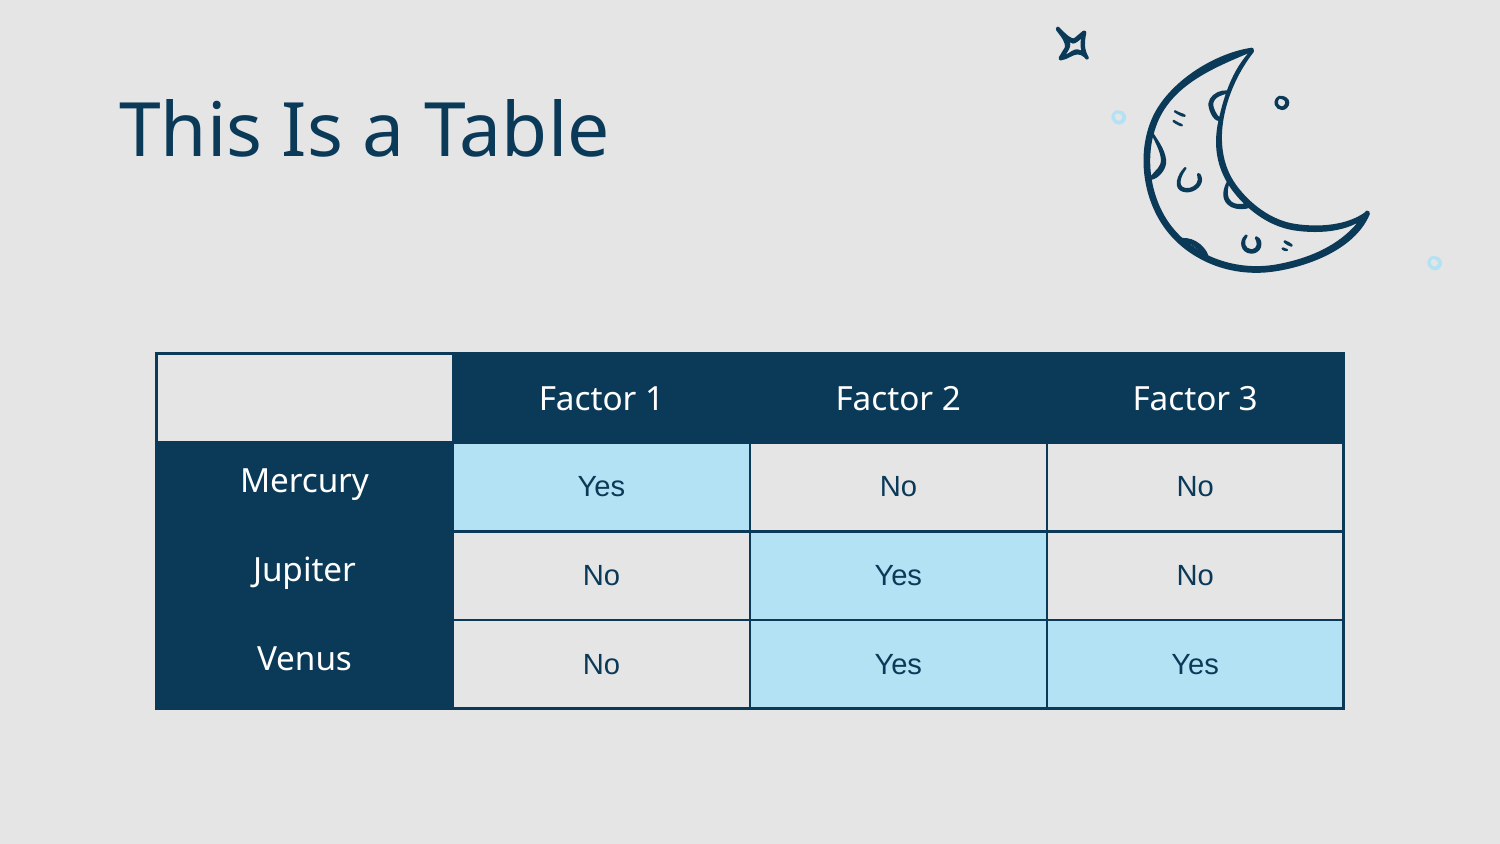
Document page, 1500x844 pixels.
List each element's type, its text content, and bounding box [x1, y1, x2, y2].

table_cell Yes [751, 533, 1046, 619]
text_box [1055, 26, 1089, 61]
table_cell No [454, 621, 749, 707]
table_header Factor 3 [1048, 355, 1342, 441]
table_header Factor 1 [454, 355, 749, 441]
table_cell No [1048, 533, 1342, 619]
table_cell Yes [454, 444, 749, 530]
table_cell No [1048, 444, 1342, 530]
title This Is a Table [104, 66, 839, 212]
table_cell No [454, 533, 749, 619]
text_box [1111, 110, 1127, 125]
table_header [158, 355, 452, 441]
table_cell Yes [751, 621, 1046, 707]
table_cell Jupiter [158, 533, 452, 619]
table_cell Yes [1048, 621, 1342, 707]
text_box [1137, 50, 1359, 276]
table_cell Venus [158, 621, 452, 707]
table_header Factor 2 [751, 355, 1046, 441]
table_cell No [751, 444, 1046, 530]
table_cell Mercury [158, 444, 452, 530]
text_box [1427, 255, 1443, 271]
